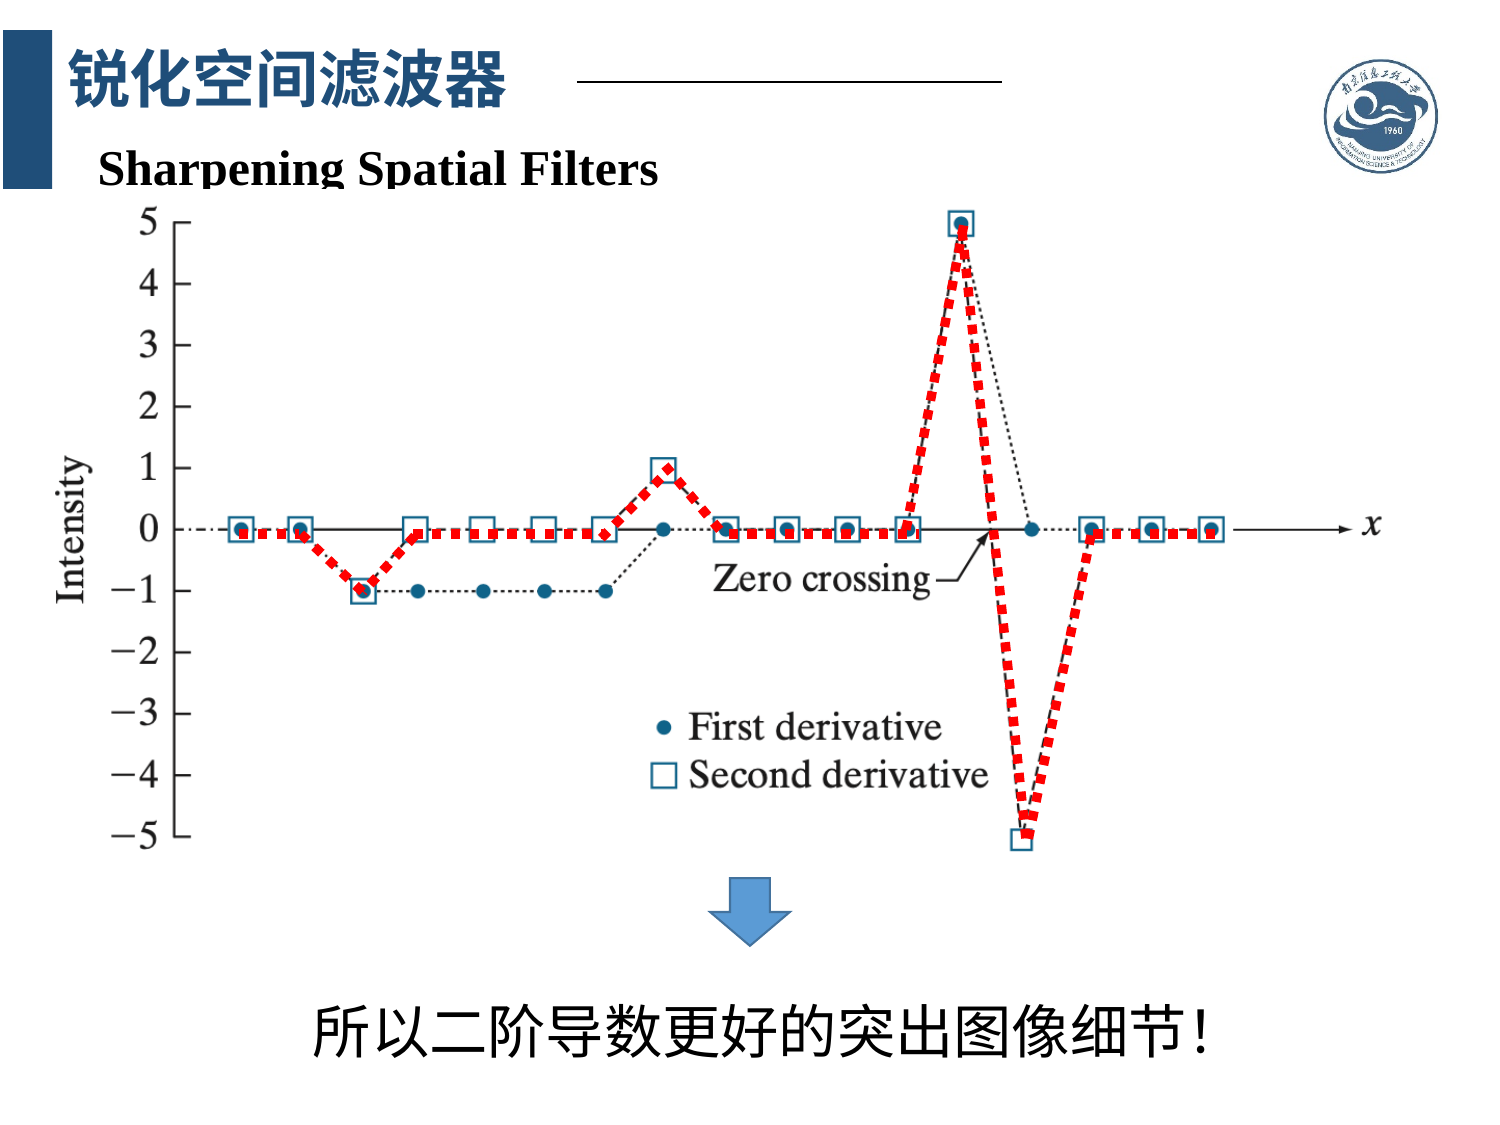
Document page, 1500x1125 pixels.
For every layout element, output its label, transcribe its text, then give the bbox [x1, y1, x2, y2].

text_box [0, 189, 1500, 879]
picture [1308, 44, 1452, 185]
text_box [2, 29, 53, 189]
text_box 所以二阶导数更好的突出图像细节！ [298, 988, 1260, 1073]
text_box 锐化空间滤波器 [52, 16, 577, 148]
text_box [707, 879, 793, 948]
text_box Sharpening Spatial Filters [82, 102, 759, 189]
